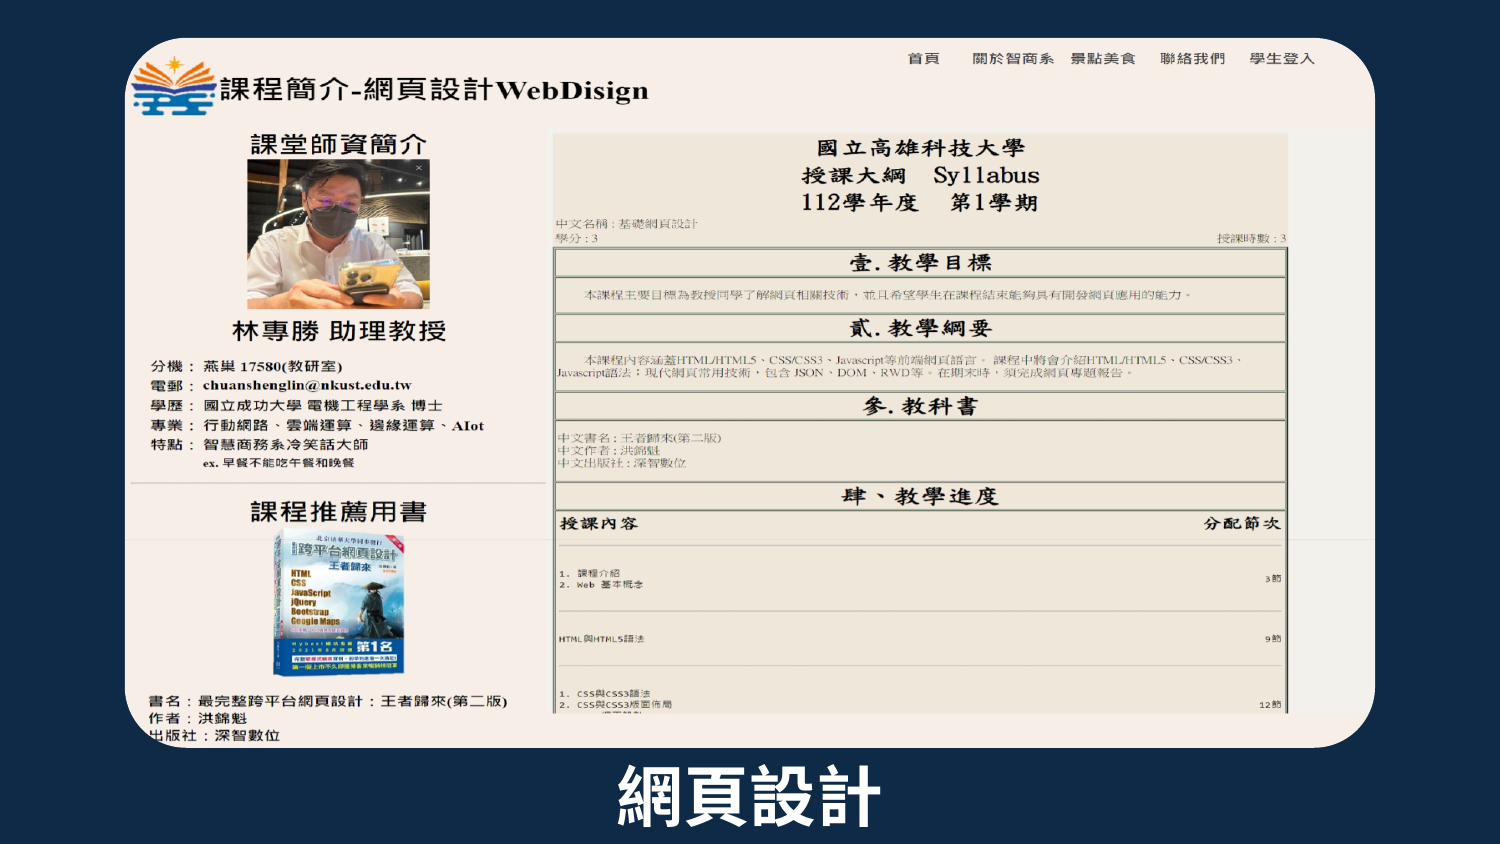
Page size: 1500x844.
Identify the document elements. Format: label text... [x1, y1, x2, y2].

picture [124, 37, 1376, 748]
text_box 網頁設計 [499, 756, 1001, 843]
